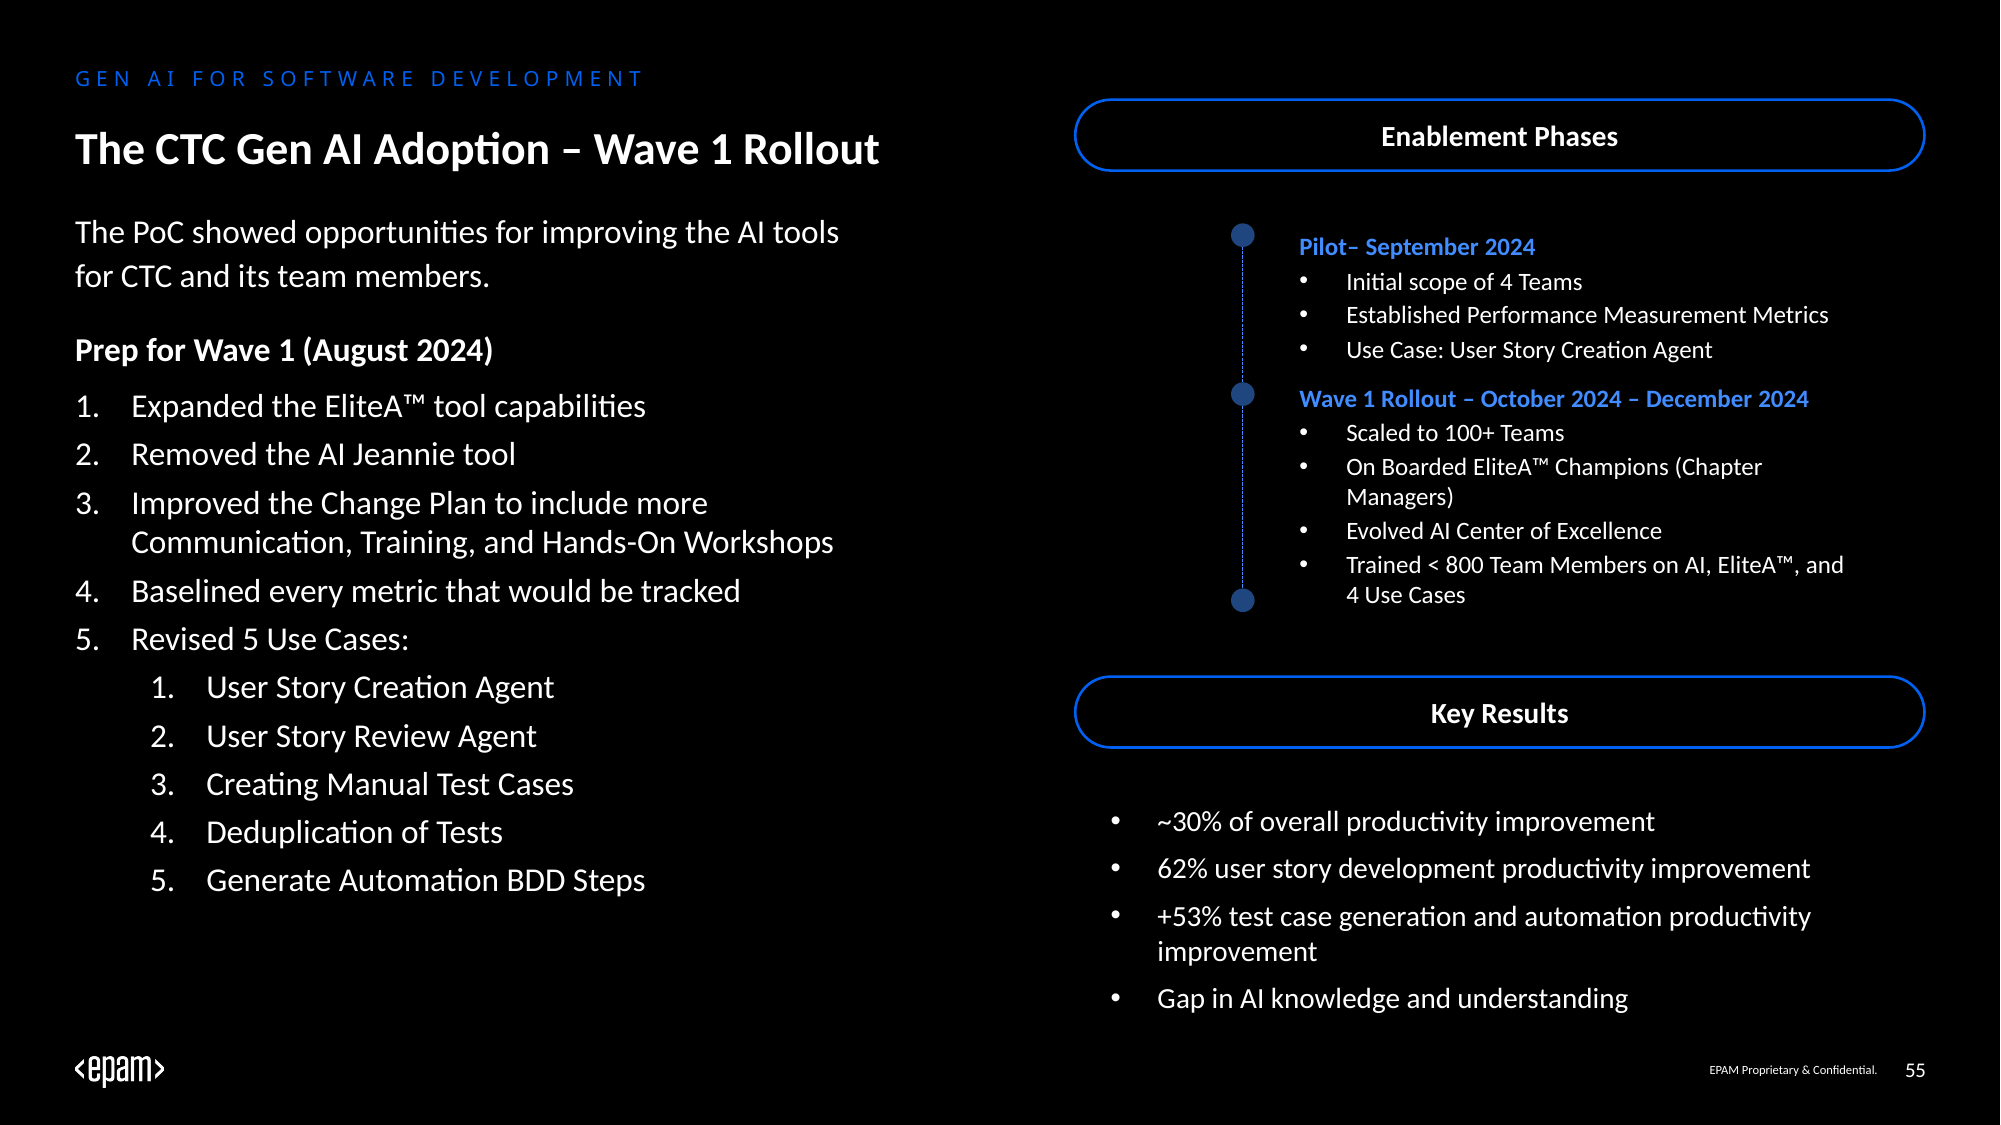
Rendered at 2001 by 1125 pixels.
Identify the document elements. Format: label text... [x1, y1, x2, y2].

list Gen AI for SOFTWARE DEVELOPMENT [75, 62, 668, 100]
text_box [1231, 588, 1255, 613]
text_box [1231, 223, 1255, 247]
text_box [1231, 382, 1255, 406]
text_box Key Results [1075, 676, 1925, 748]
text_box ~30% of overall productivity improvement 62% user story development productivity improvement +53% test case generation and automation productivity improvement Gap in AI knowledge and understanding [1075, 788, 1925, 1029]
text_box Enablement Phases [1075, 99, 1925, 171]
title The CTC Gen AI Adoption – Wave 1 Rollout [75, 118, 1925, 194]
text_box The PoC showed opportunities for improving the AI tools for CTC and its team members. Prep for Wave 1 (August 2024) Expanded the EliteA™ tool capabilities Removed the AI Jeannie tool Improved the Change Plan to include more Communication, Training, and Hands-On Workshops Baselined every metric that would be tracked Revised 5 Use Cases: User Story Creation Agent User Story Review Agent Creating Manual Test Cases Deduplication of Tests Generate Automation BDD Steps [74, 206, 860, 899]
picture [75, 1056, 164, 1088]
text_box Pilot– September 2024 Initial scope of 4 Teams Established Performance Measurement Metrics Use Case: User Story Creation Agent Wave 1 Rollout – October 2024 – December 2024 Scaled to 100+ Teams On Boarded EliteA™ Champions (Chapter Managers) Evolved AI Center of Excellence Trained < 800 Team Members on AI, EliteA™, and 4 Use Cases [1299, 208, 1866, 621]
